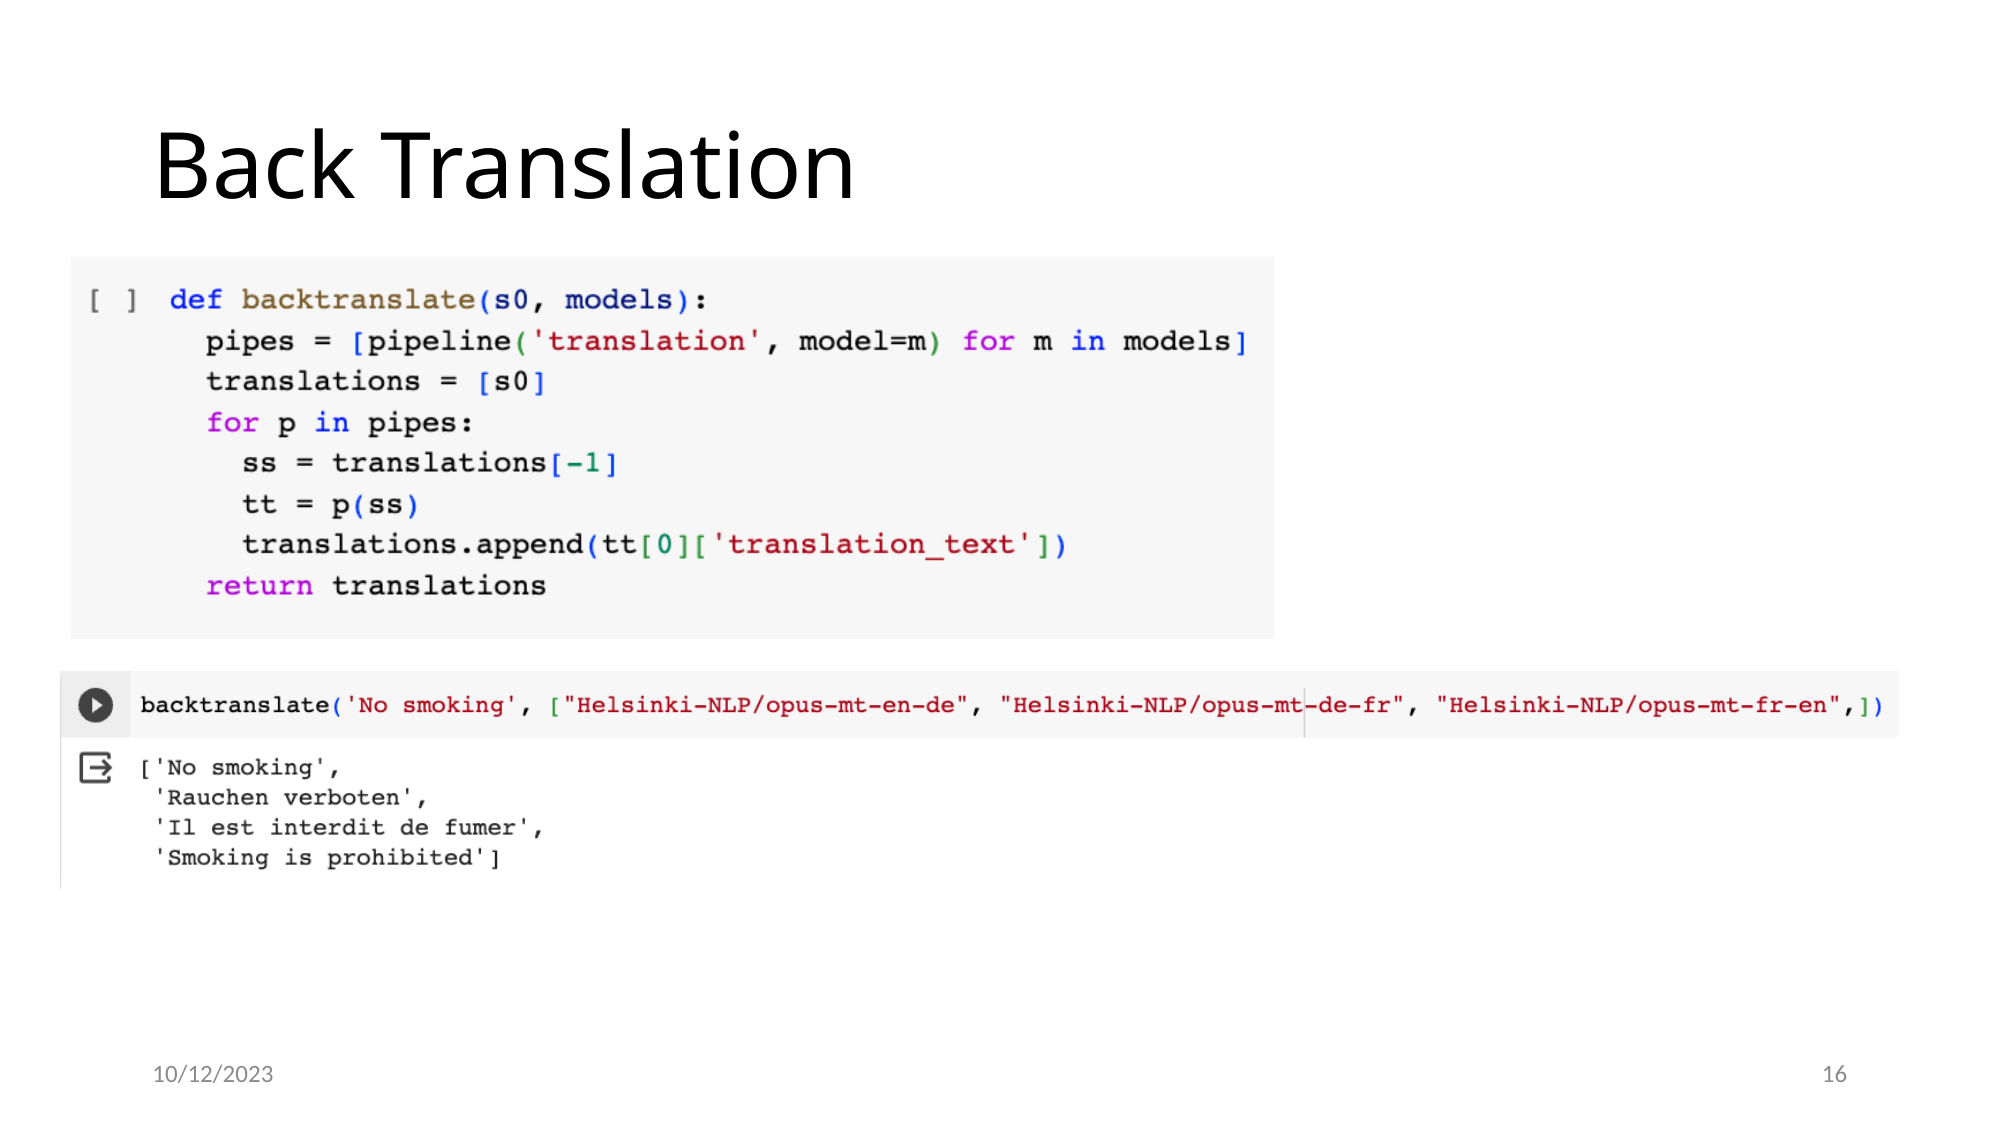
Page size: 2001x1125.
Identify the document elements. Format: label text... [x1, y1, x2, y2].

slide_number 16 [1412, 1042, 1863, 1103]
title Back Translation [137, 59, 1863, 278]
picture [60, 250, 1274, 639]
picture [60, 671, 1899, 889]
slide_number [137, 1042, 588, 1103]
